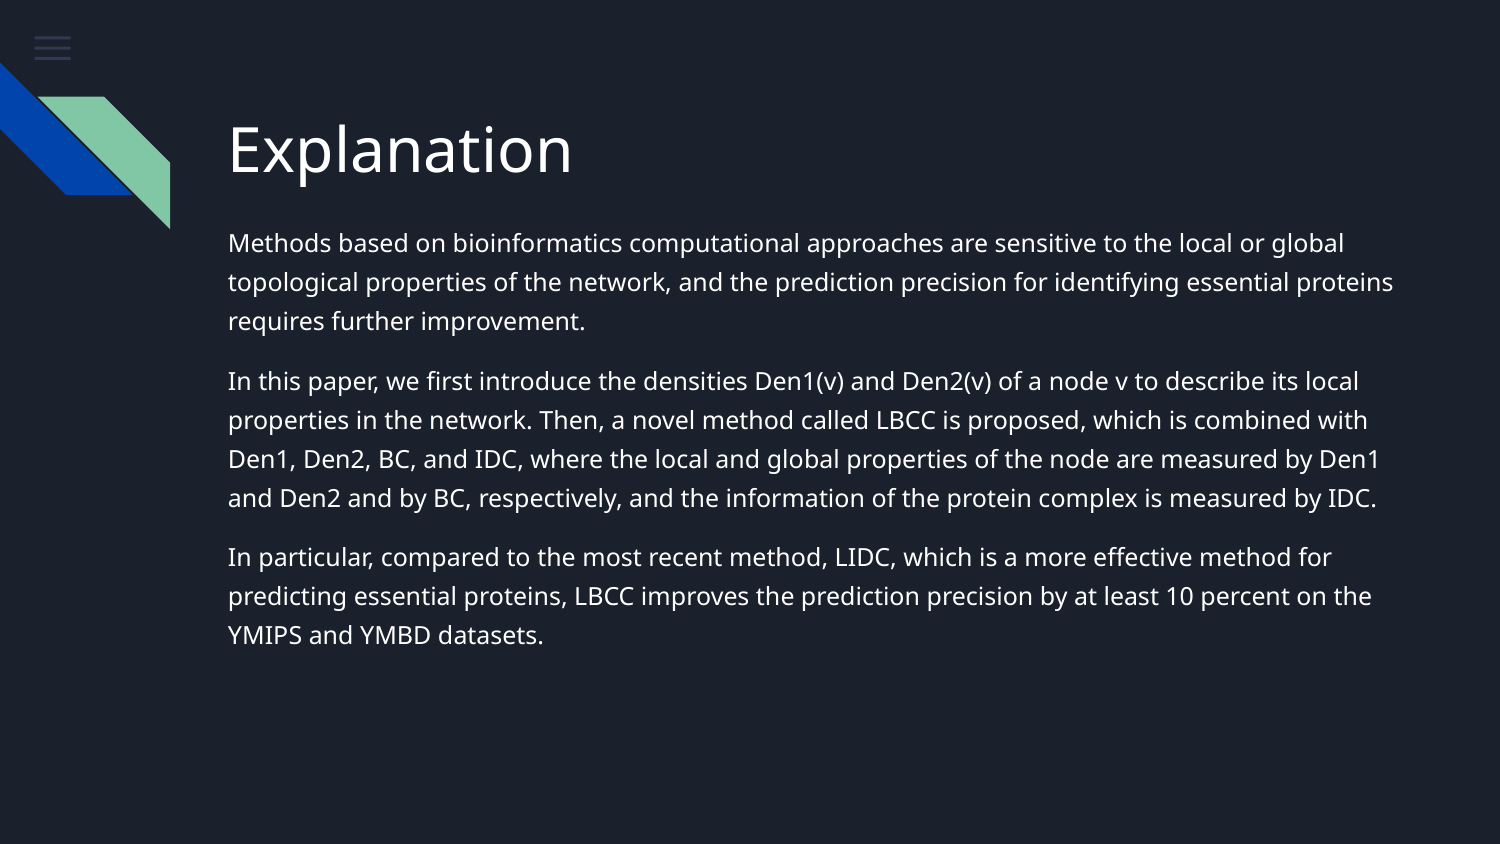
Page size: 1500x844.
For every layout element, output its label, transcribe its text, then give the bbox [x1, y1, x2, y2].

title Explanation [212, 95, 1368, 203]
list Methods based on bioinformatics computational approaches are sensitive to the local or global topological properties of the network, and the prediction precision for identifying essential proteins requires further improvement. In this paper, we first introduce the densities Den1(v) and Den2(v) of a node v to describe its local properties in the network. Then, a novel method called LBCC is proposed, which is combined with Den1, Den2, BC, and IDC, where the local and global properties of the node are measured by Den1 and Den2 and by BC, respectively, and the information of the protein complex is measured by IDC. In particular, compared to the most recent method, LIDC, which is a more effective method for predicting essential proteins, LBCC improves the prediction precision by at least 10 percent on the YMIPS and YMBD datasets. [212, 203, 1423, 750]
